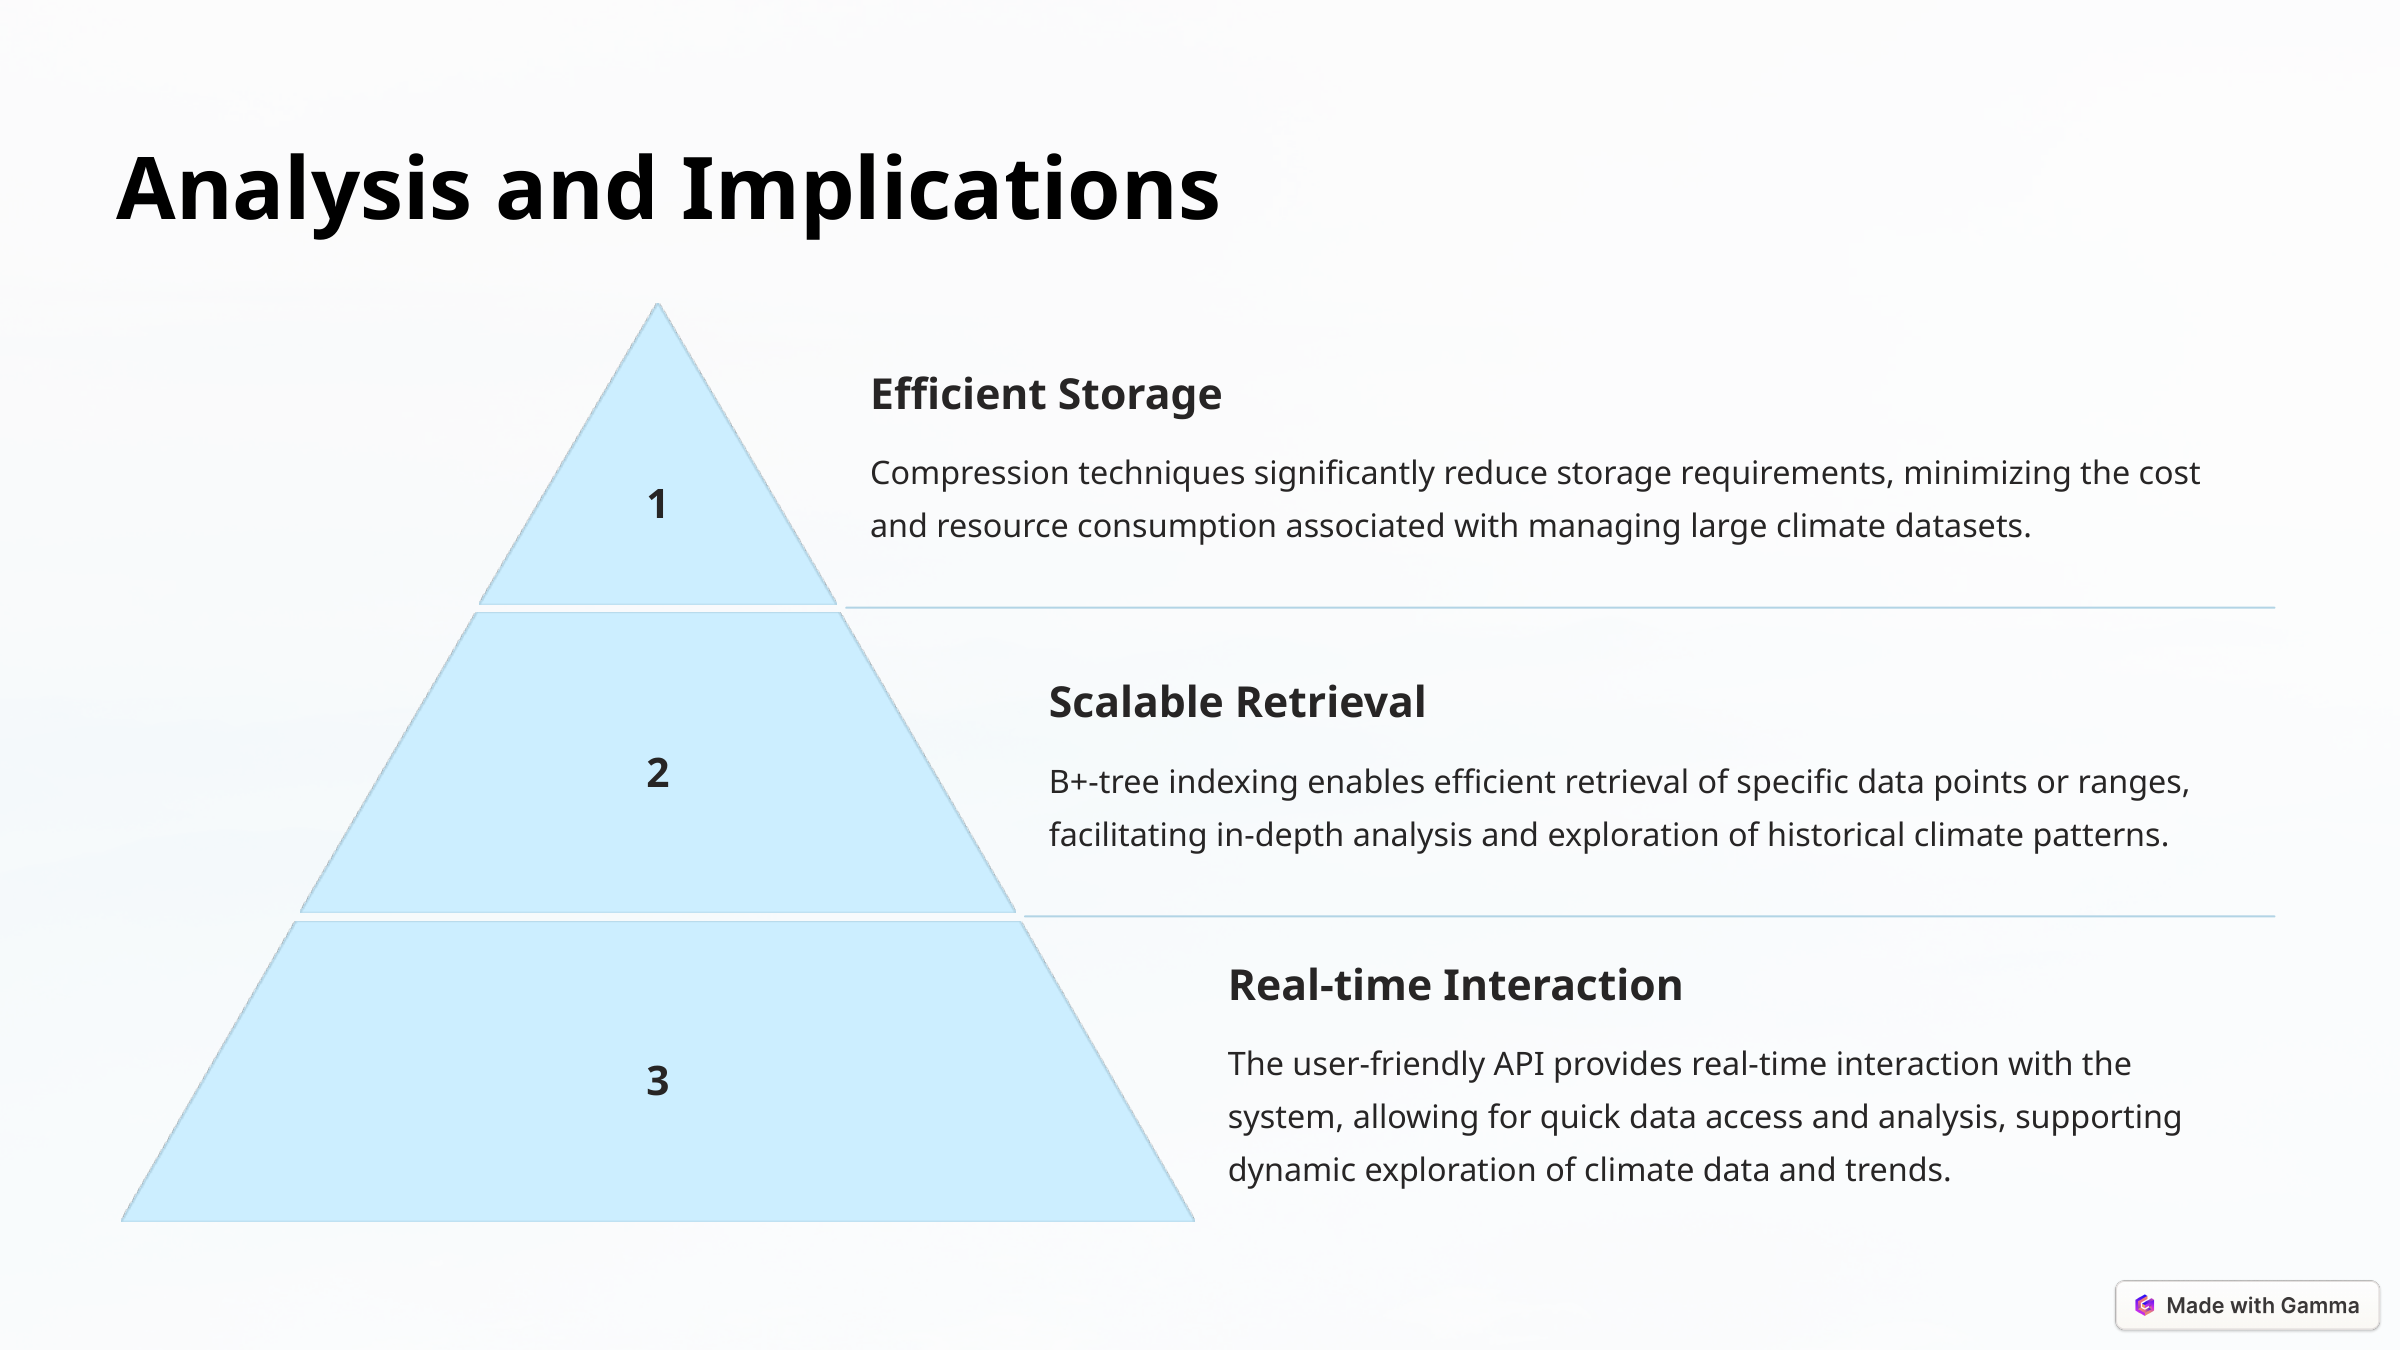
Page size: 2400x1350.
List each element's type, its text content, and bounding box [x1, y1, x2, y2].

picture [300, 612, 1016, 913]
text_box Analysis and Implications [116, 128, 1159, 238]
picture [479, 303, 837, 605]
picture [121, 921, 1195, 1222]
text_box Efficient Storage [870, 363, 1307, 419]
text_box Scalable Retrieval [1048, 672, 1486, 727]
text_box The user-friendly API provides real-time interaction with the system, allowing for quick data access and analysis, supporting dynamic exploration of climate data and trends. [1227, 1028, 2251, 1189]
text_box B+-tree indexing enables efficient retrieval of specific data points or ranges, facilitating in-depth analysis and exploration of historical climate patterns. [1048, 746, 2251, 854]
text_box Compression techniques significantly reduce storage requirements, minimizing the cost and resource consumption associated with managing large climate datasets. [870, 438, 2251, 545]
picture [2106, 1271, 2389, 1339]
text_box Real-time Interaction [1227, 954, 1664, 1009]
